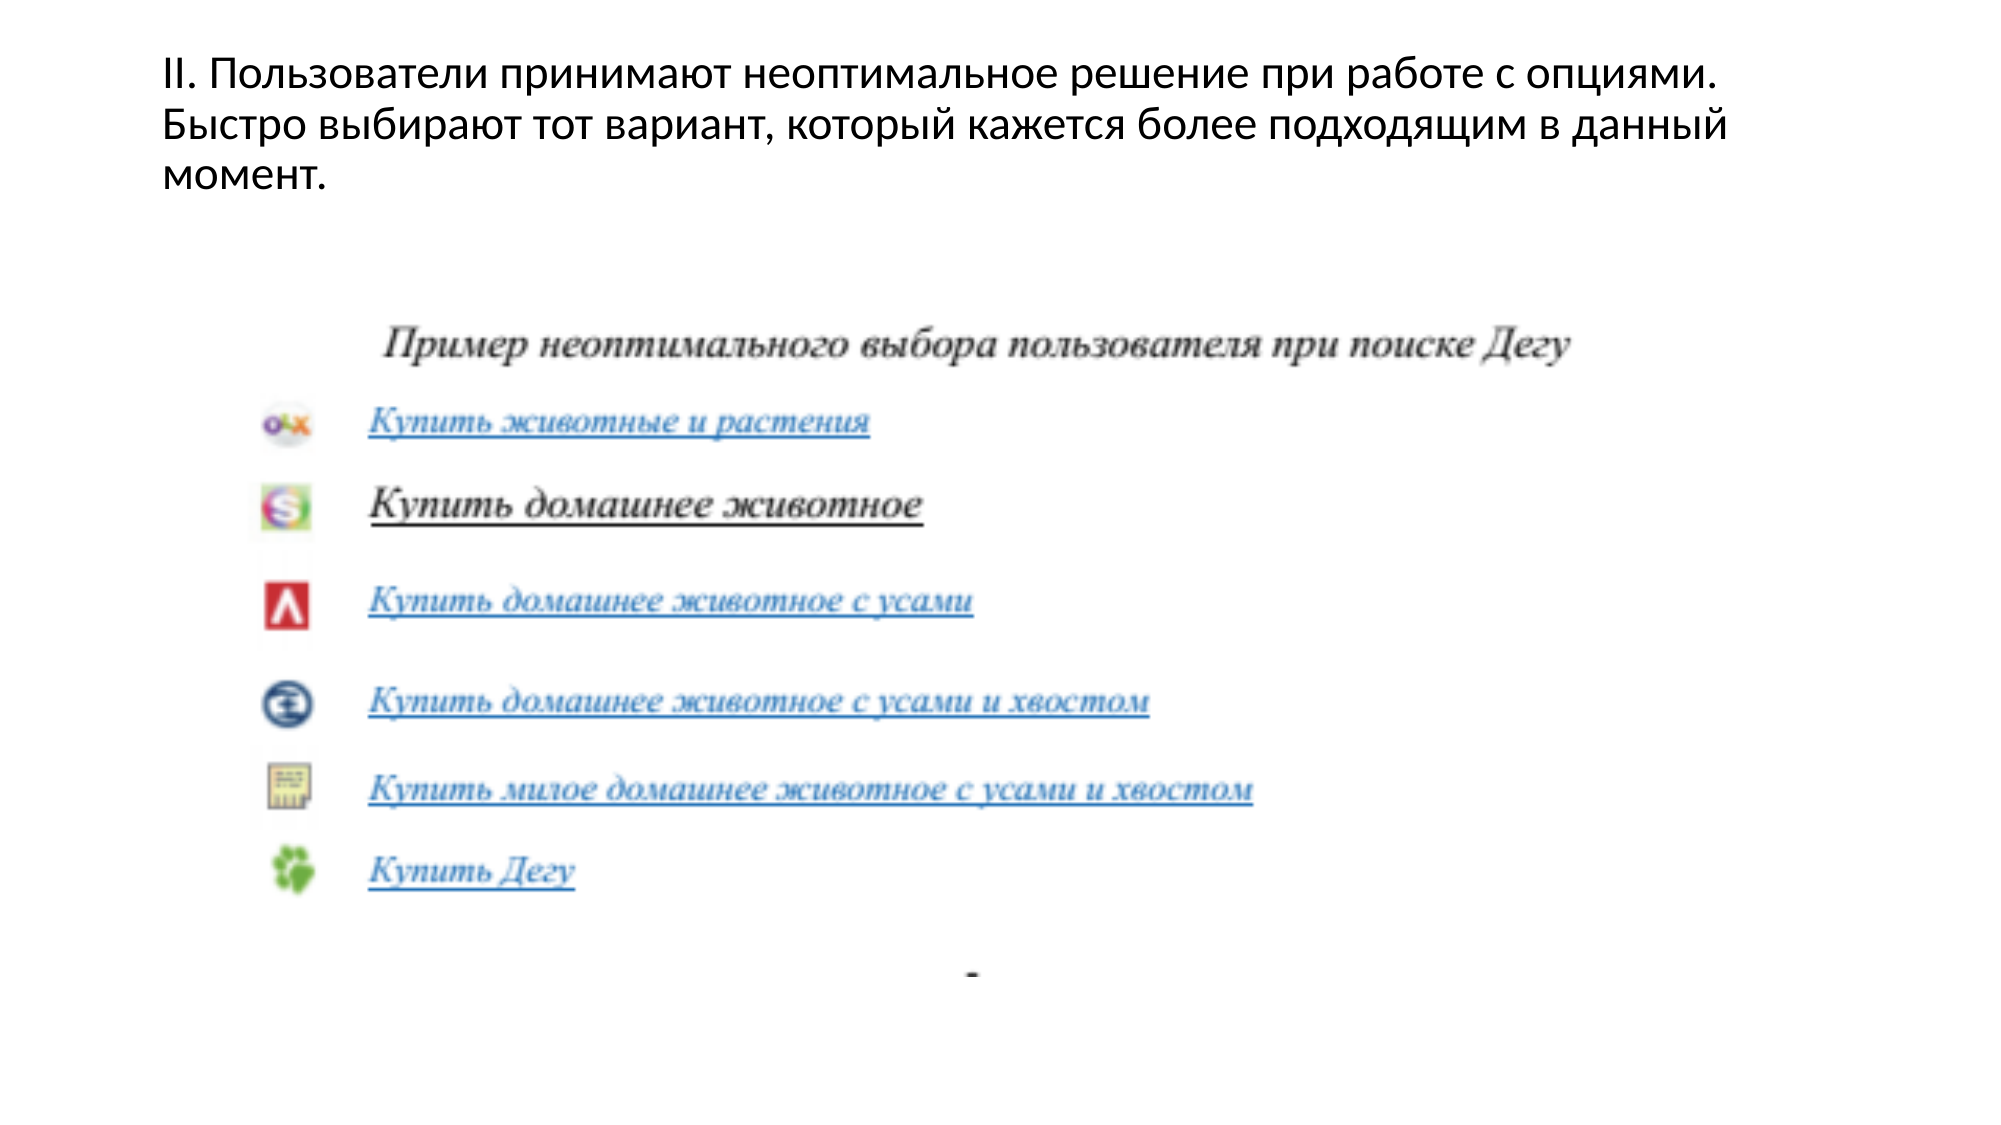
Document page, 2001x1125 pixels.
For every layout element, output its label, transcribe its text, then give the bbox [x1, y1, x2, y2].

text_box II. Пользователи принимают неоптимальное решение при работе с опциями. Быстро выбирают тот вариант, который кажется более подходящим в данный момент. [146, 40, 1872, 209]
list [209, 314, 1810, 977]
